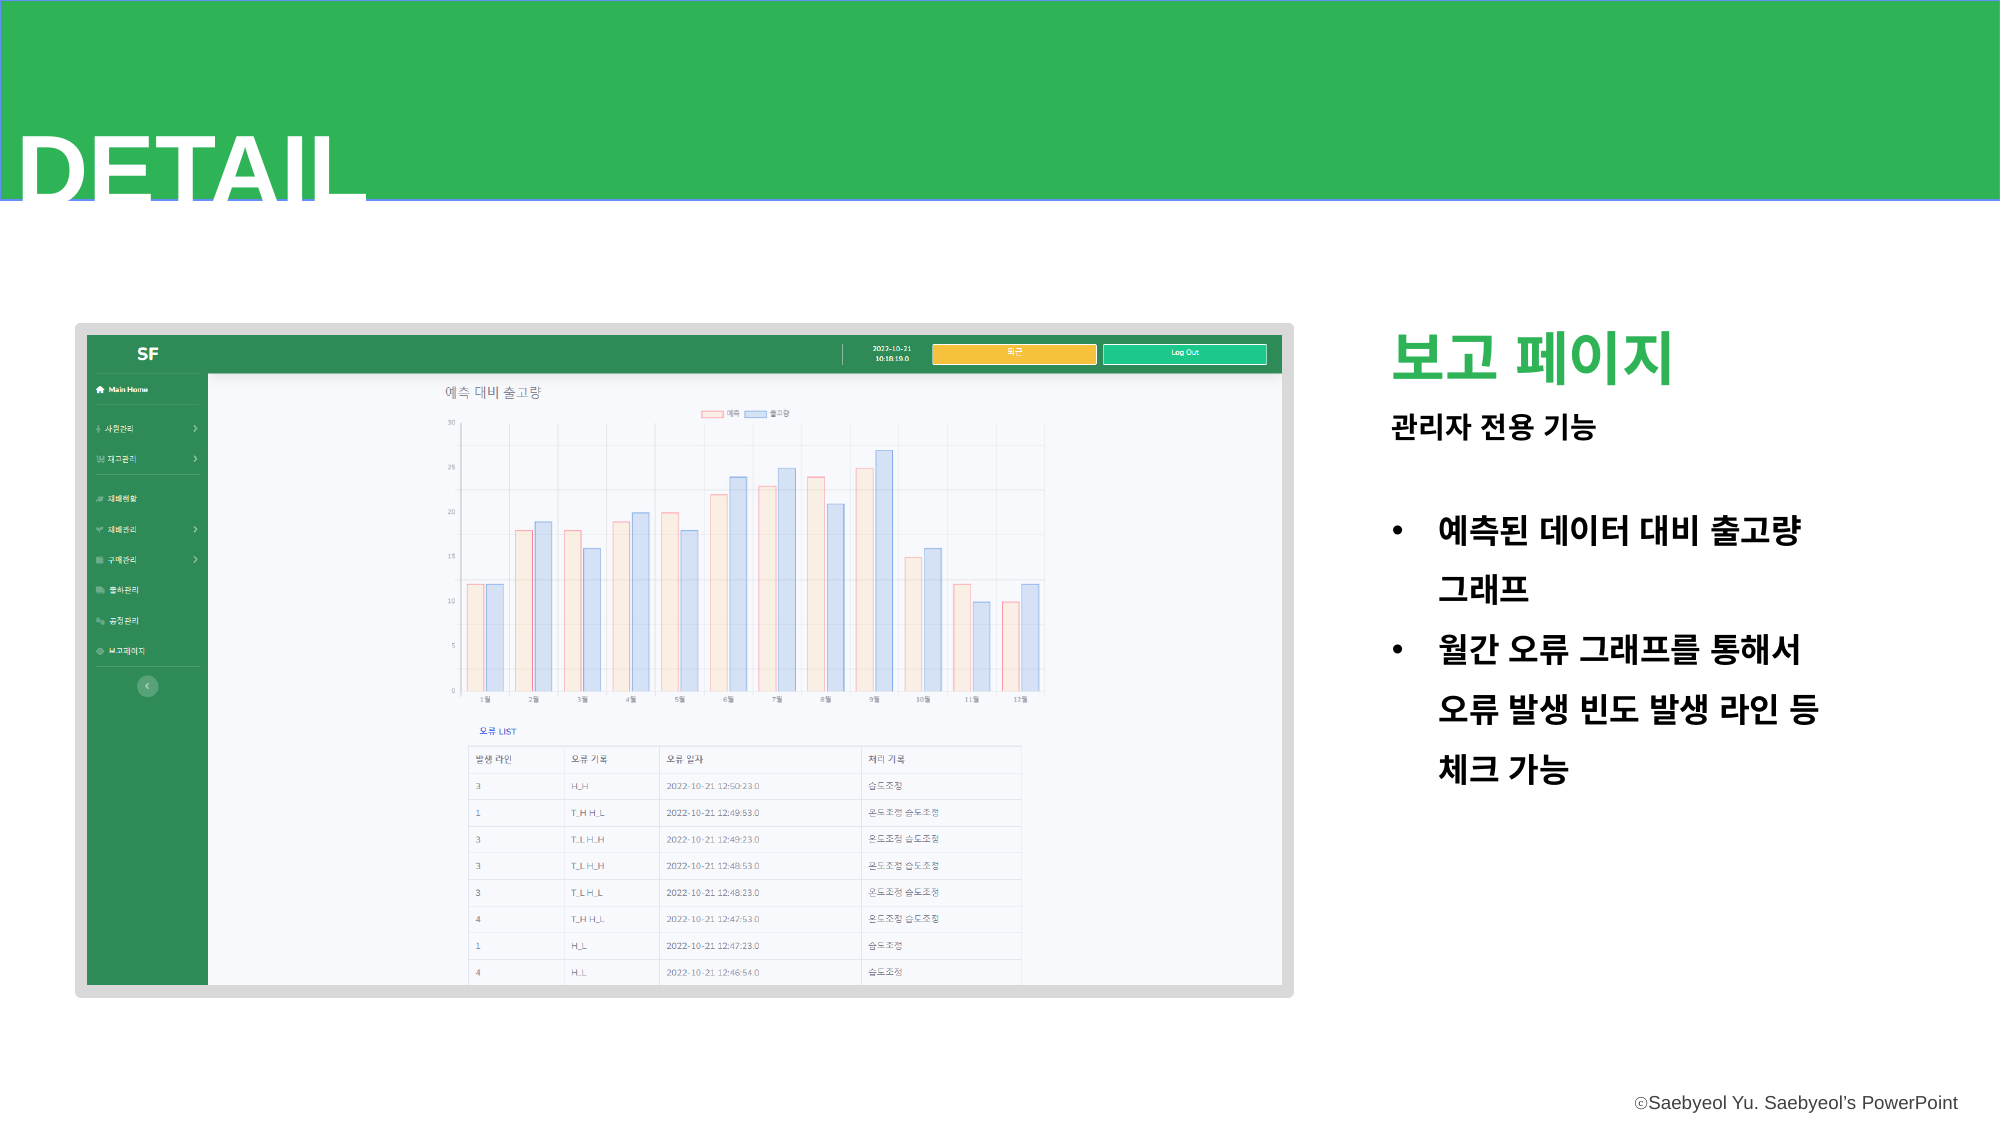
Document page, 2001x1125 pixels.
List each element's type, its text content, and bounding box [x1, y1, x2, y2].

text_box DETAIL [1, 98, 386, 234]
picture [87, 335, 1282, 986]
text_box 보고 페이지 관리자 전용 기능 예측된 데이터 대비 출고량 그래프 월간 오류 그래프를 통해서 오류 발생 빈도 발생 라인 등 체크 가능 [1377, 280, 1946, 797]
text_box [0, 0, 2000, 201]
